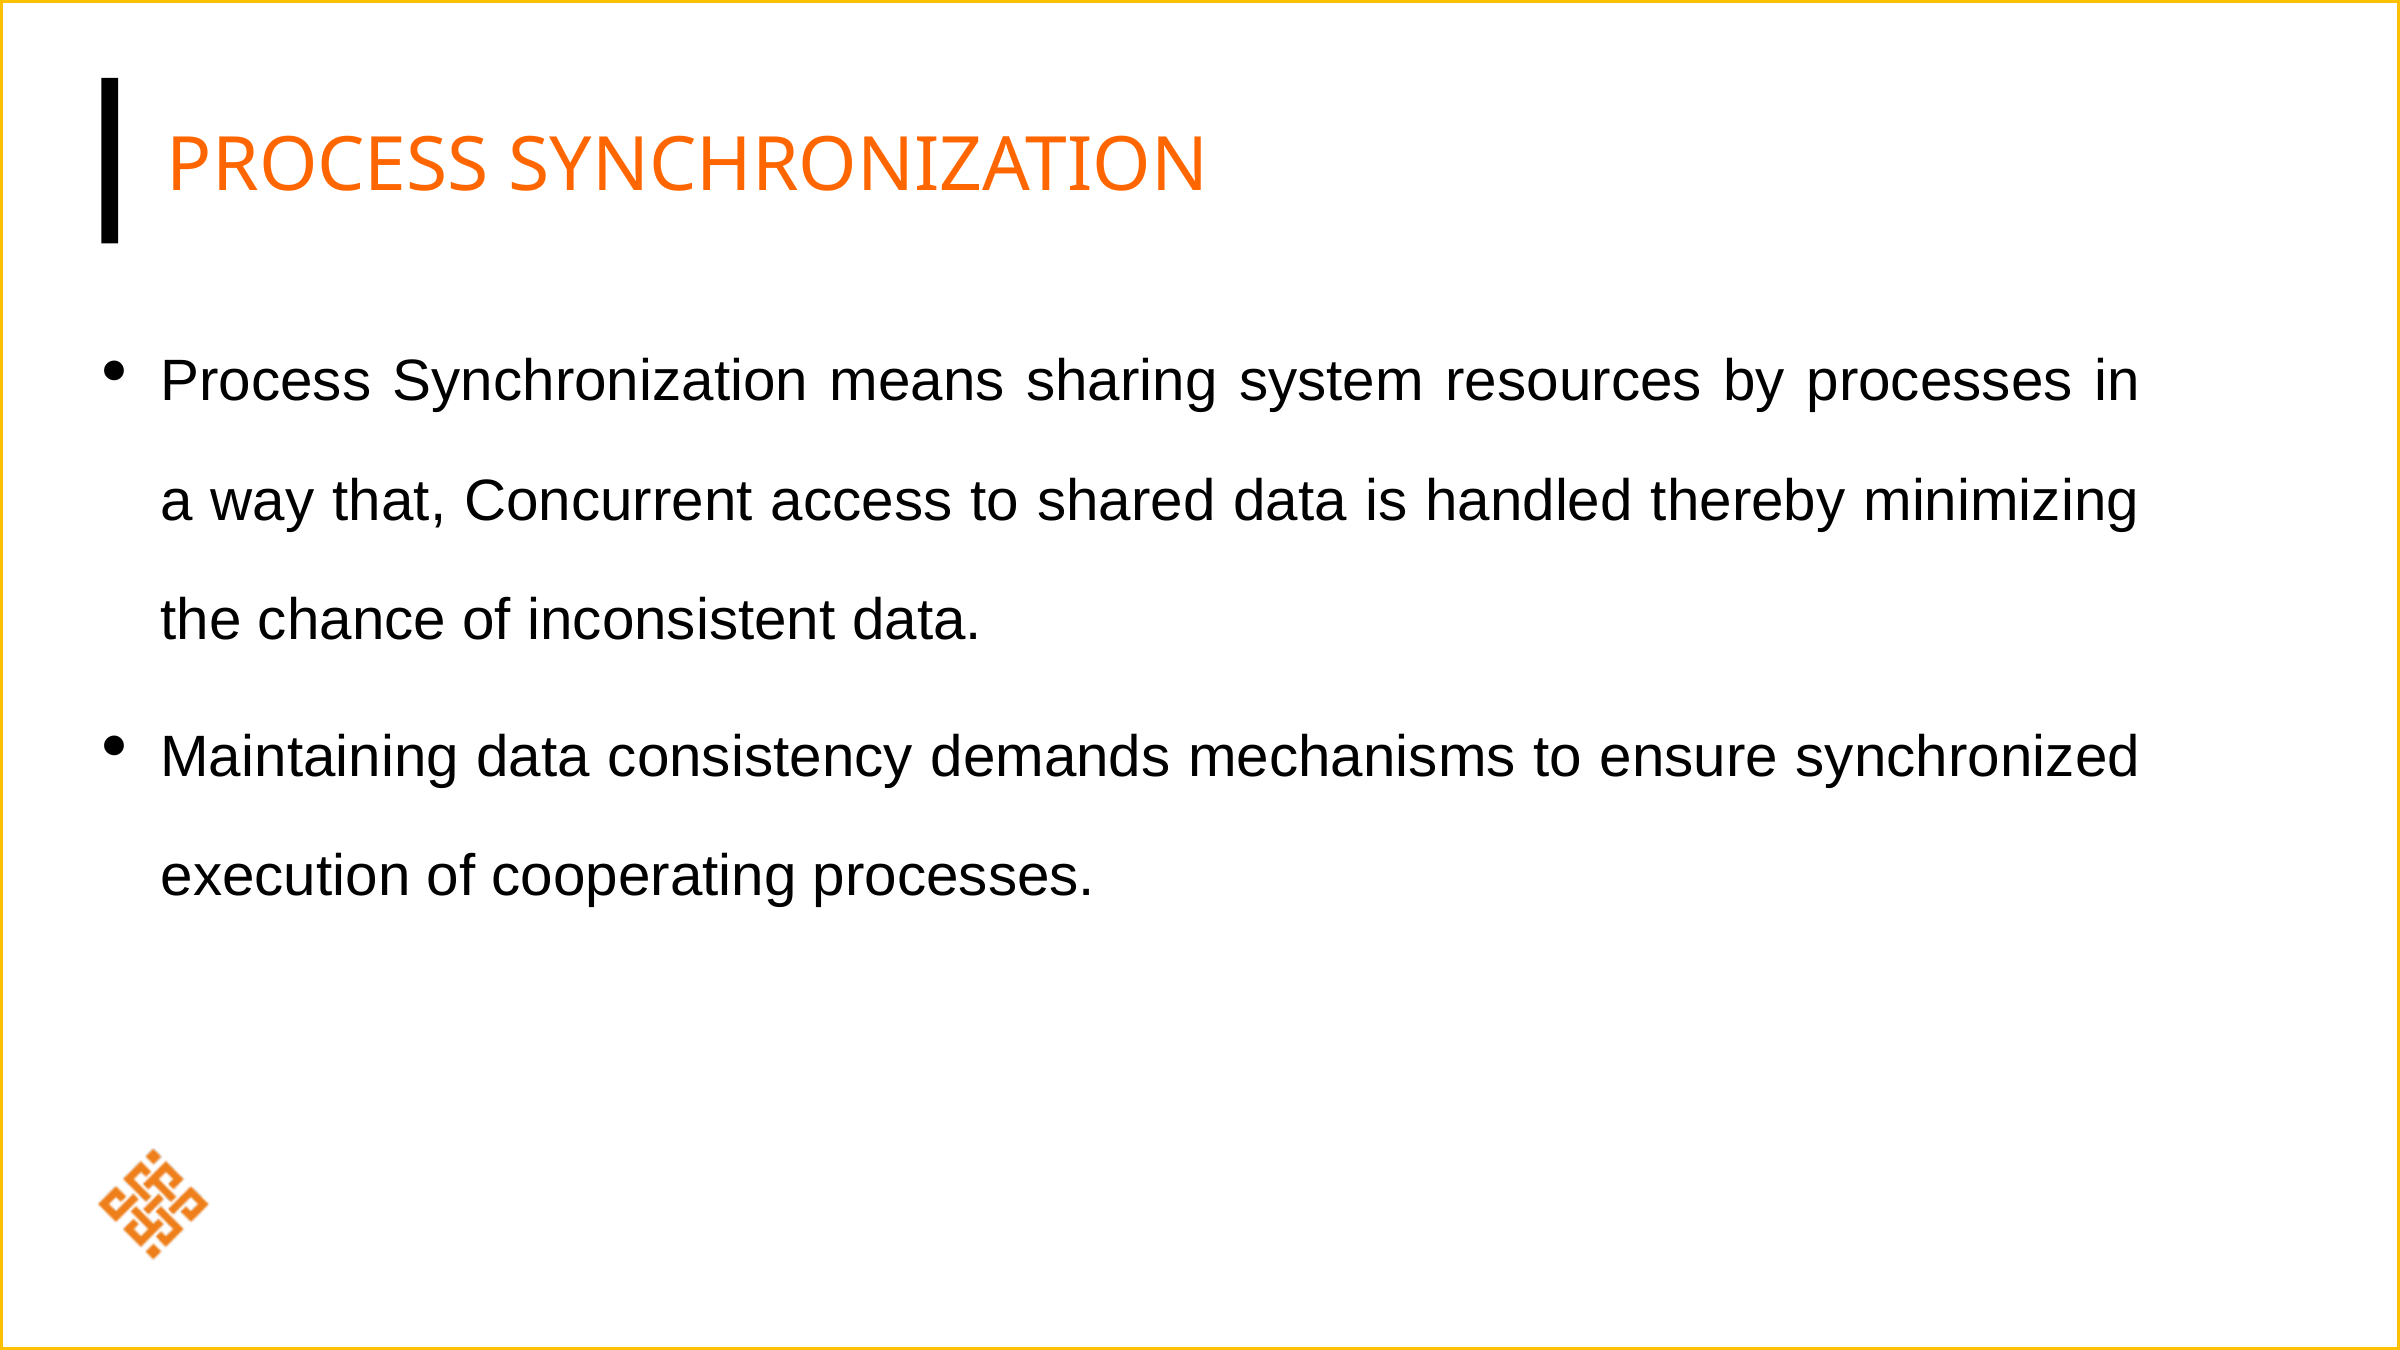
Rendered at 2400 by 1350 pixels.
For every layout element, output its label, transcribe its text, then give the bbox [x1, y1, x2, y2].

picture [75, 1058, 235, 1350]
text_box PROCESS SYNCHRONIZATION [152, 107, 1244, 213]
text_box Process Synchronization means sharing system resources by processes in a way that, Concurrent access to shared data is handled thereby minimizing the chance of inconsistent data. Maintaining data consistency demands mechanisms to ensure synchronized execution of cooperating processes. [89, 285, 2157, 915]
